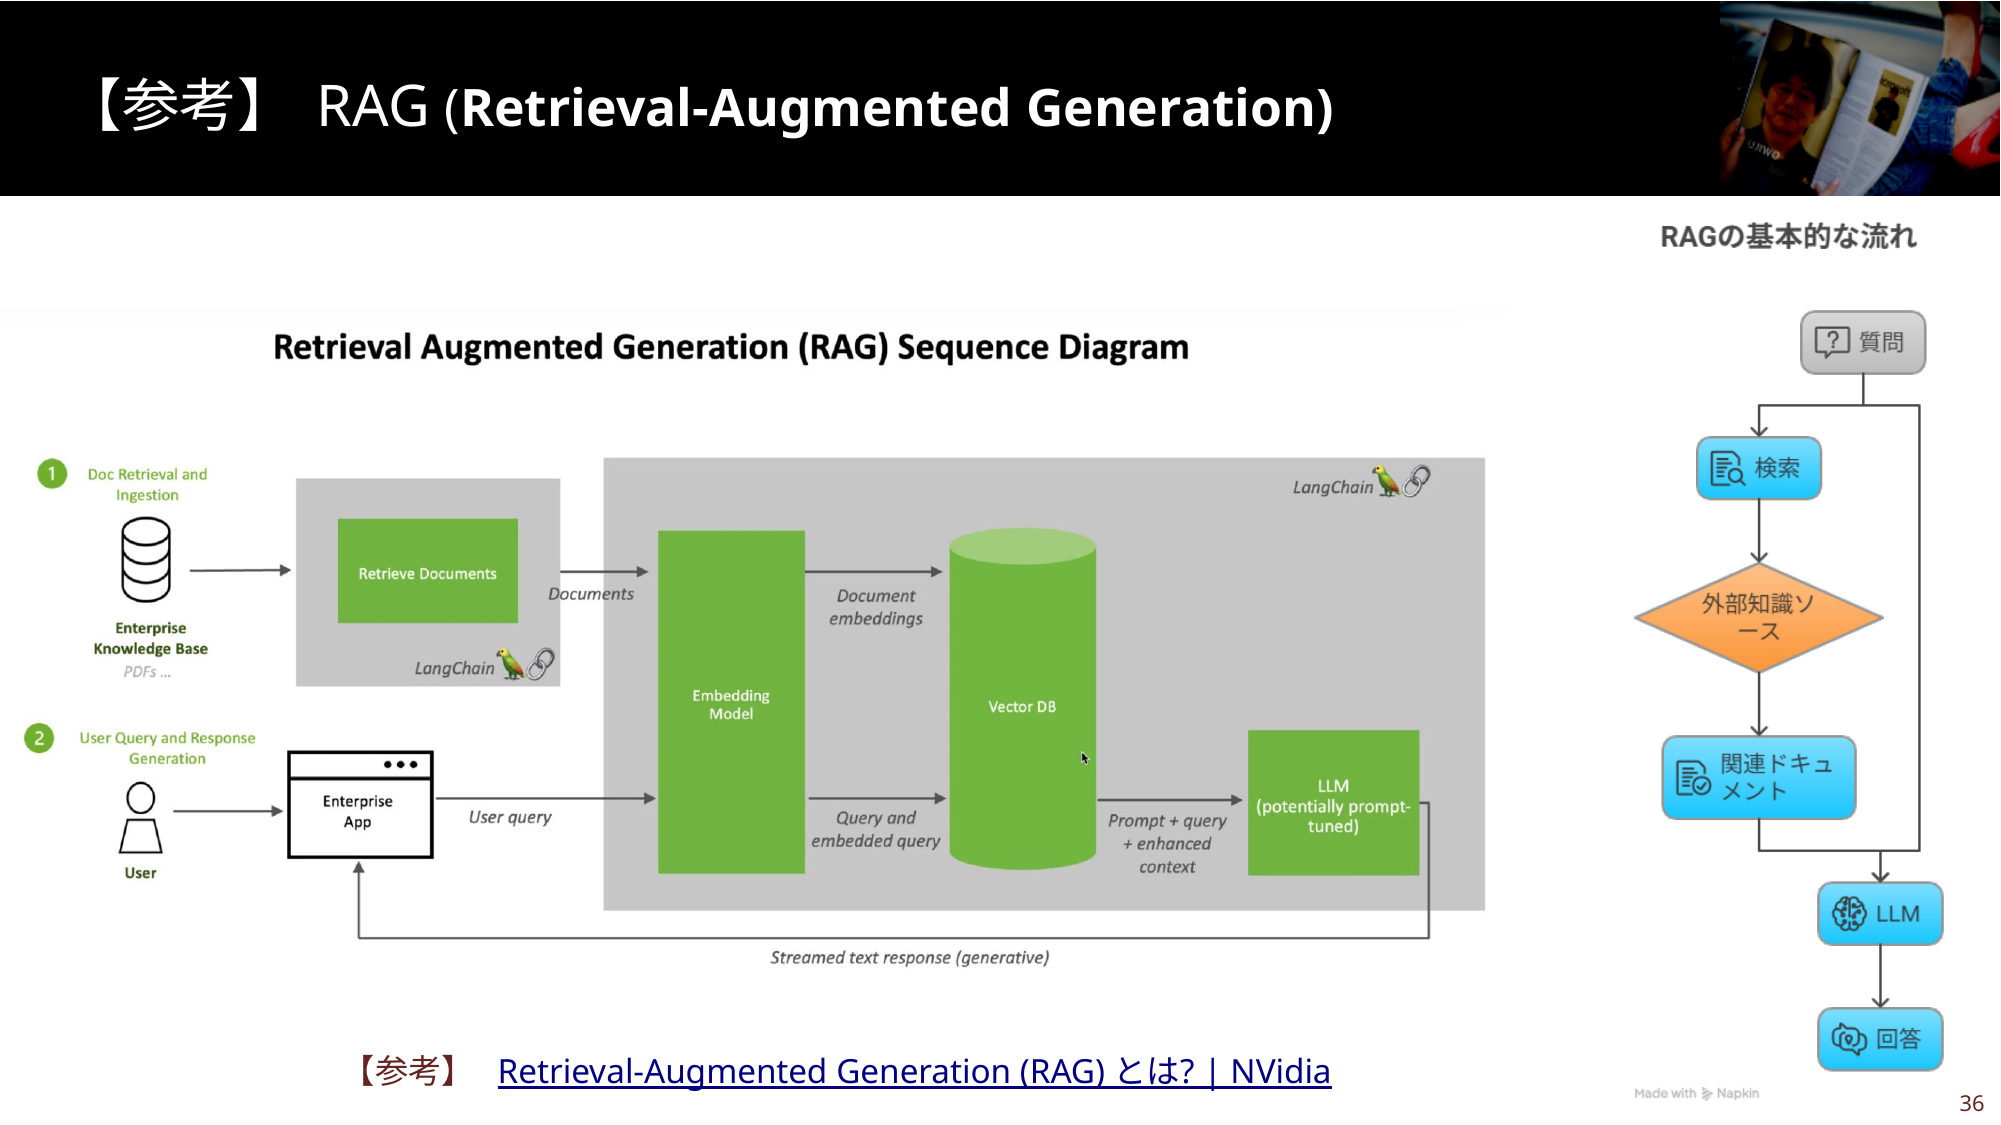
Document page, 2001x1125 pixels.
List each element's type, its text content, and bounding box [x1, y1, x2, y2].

title 【参考】 RAG (Retrieval-Augmented Generation) [49, 61, 2000, 216]
picture [0, 309, 1529, 983]
picture [0, 1, 2000, 196]
picture [1608, 161, 1972, 1125]
slide_number 35 [1975, 1084, 2000, 1124]
list 【参考】 Retrieval-Augmented Generation (RAG) とは? | NVidia [326, 1018, 1491, 1085]
